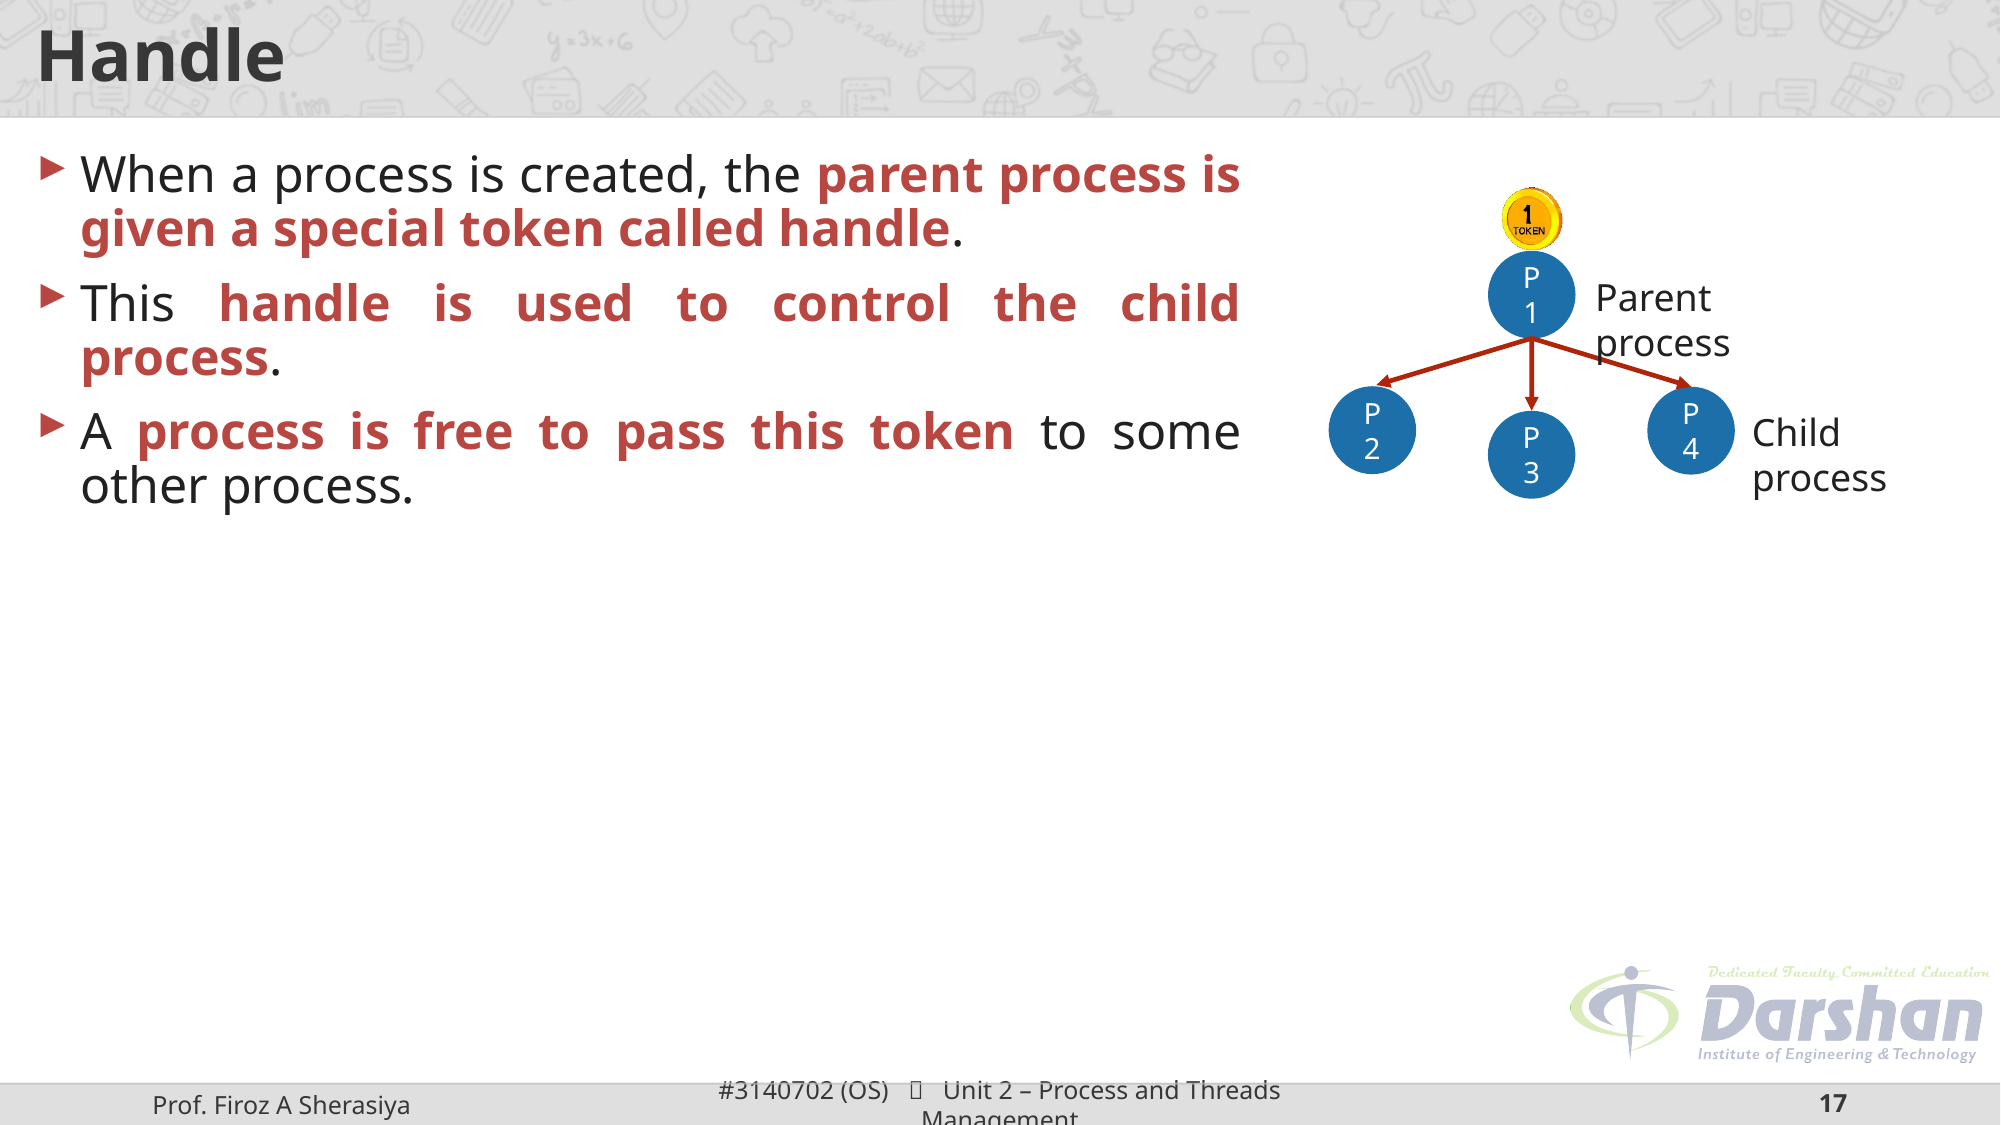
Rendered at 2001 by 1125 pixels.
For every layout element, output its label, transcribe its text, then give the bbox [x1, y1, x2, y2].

text_box P2 [1327, 385, 1418, 476]
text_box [1532, 338, 1692, 387]
title Handle [0, 0, 2000, 117]
text_box P1 [1486, 250, 1577, 338]
text_box P4 [1646, 385, 1736, 476]
text_box Parent process [1580, 266, 1836, 371]
text_box Child process [1737, 401, 1978, 507]
list When a process is created, the parent process is given a special token called handle. This handle is used to control the child process. A process is free to pass this token to some other process. [21, 141, 1257, 1059]
text_box P3 [1486, 409, 1577, 500]
picture [1500, 187, 1563, 250]
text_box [1376, 338, 1531, 386]
